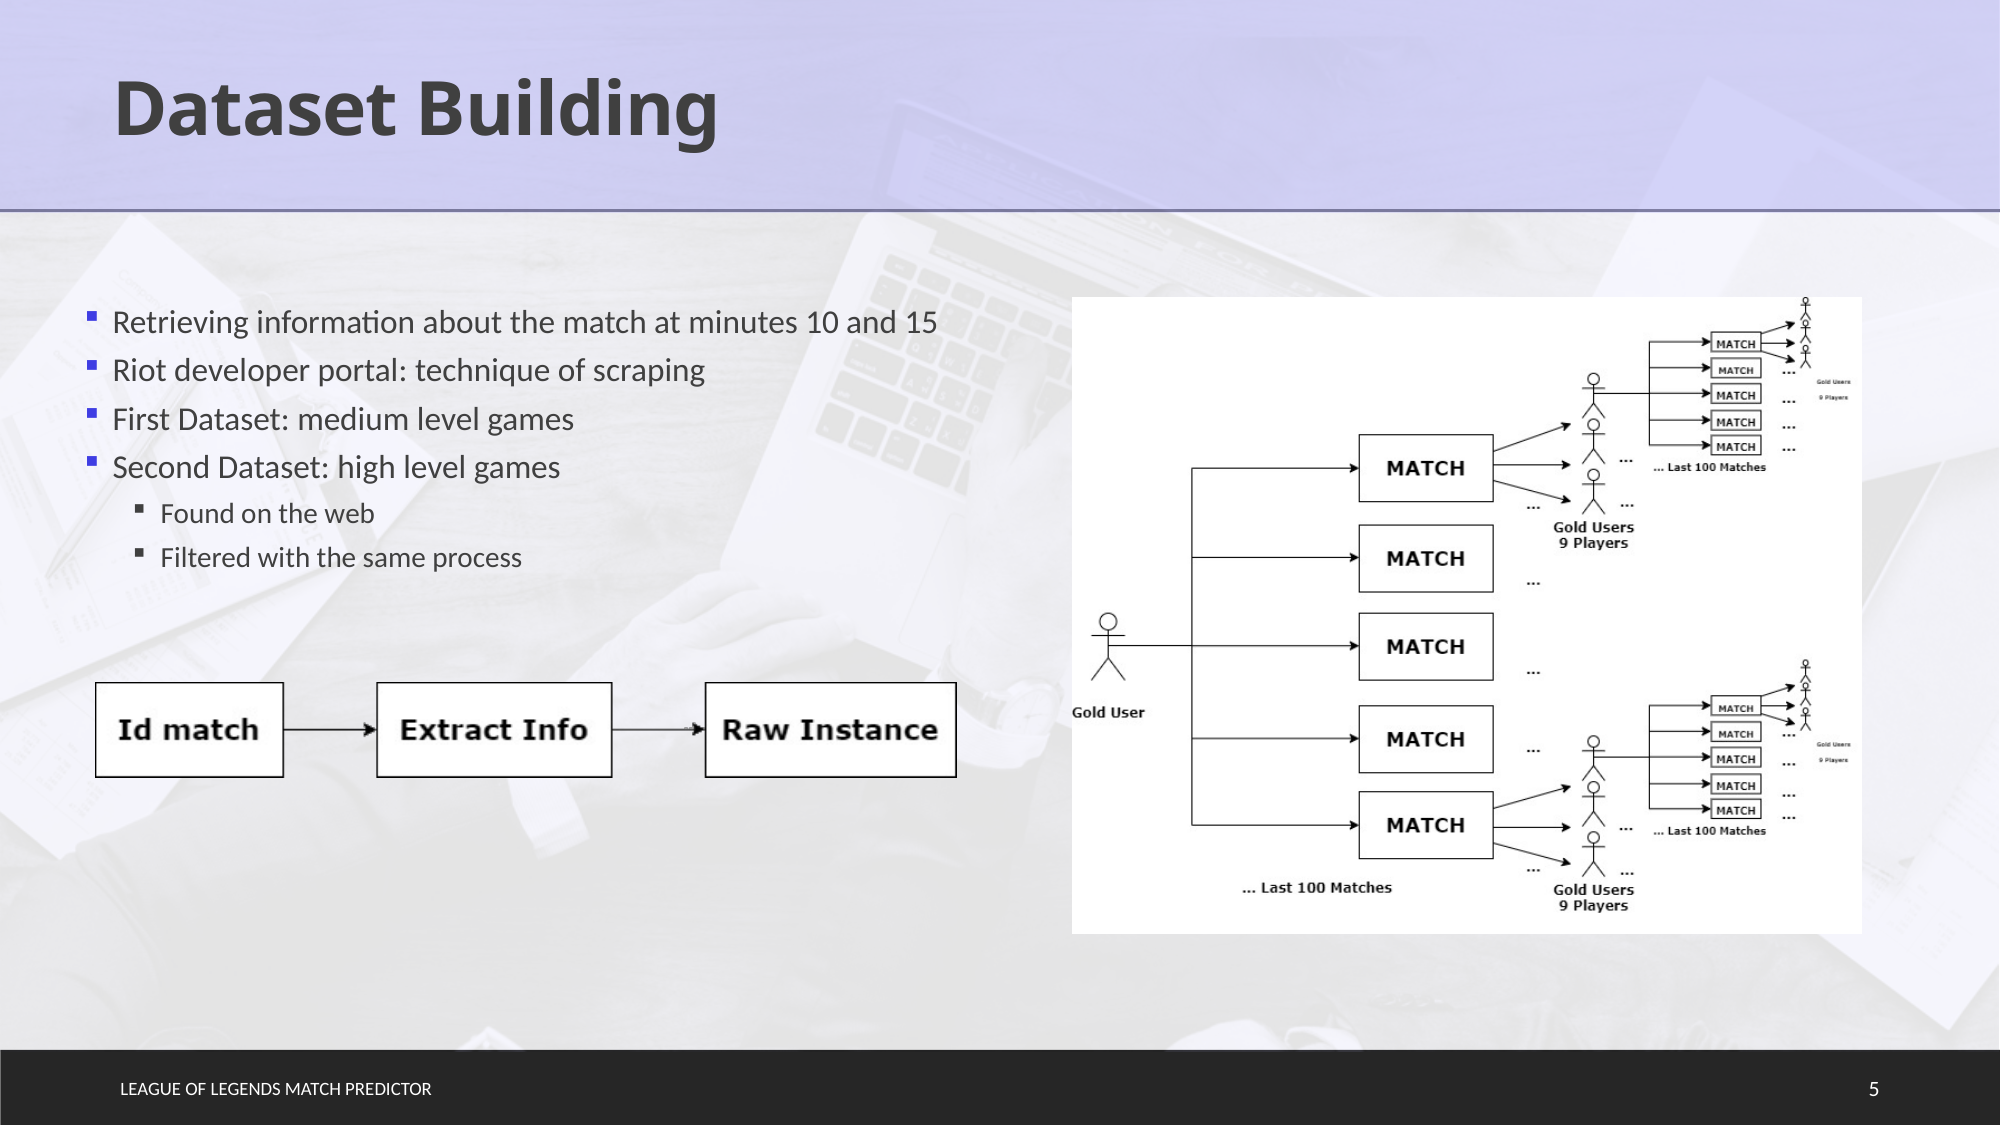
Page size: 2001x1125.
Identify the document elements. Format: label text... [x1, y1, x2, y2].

footer League of Legends match predictor [105, 1060, 1224, 1118]
picture [0, 0, 2000, 1052]
slide_number 5 [1793, 1060, 1895, 1118]
